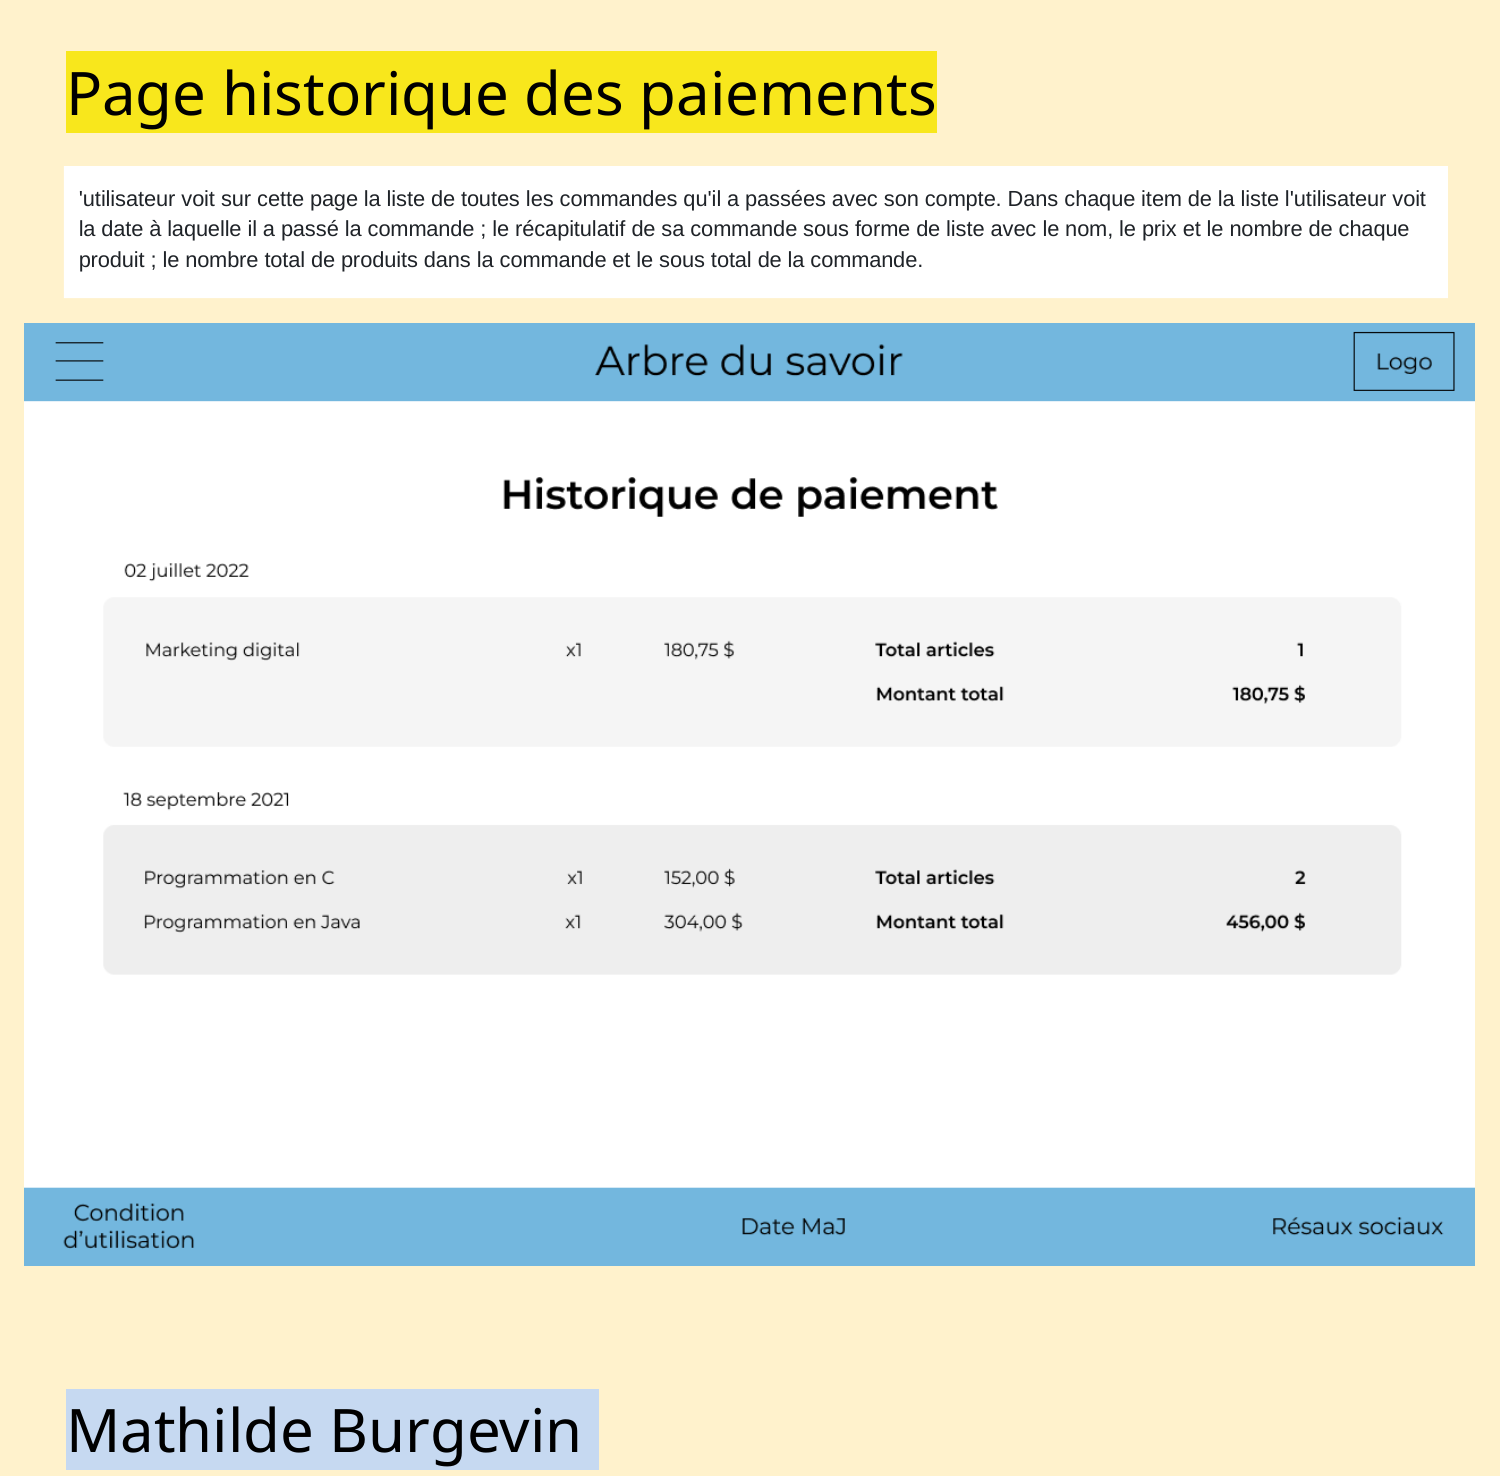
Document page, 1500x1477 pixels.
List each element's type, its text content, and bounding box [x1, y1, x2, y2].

title Page historique des paiements [51, 40, 1449, 143]
text_box 'utilisateur voit sur cette page la liste de toutes les commandes qu'il a passées avec son compte. Dans chaque item de la liste l'utilisateur voit la date à laquelle il a passé la commande ; le récapitulatif de sa commande sous forme de liste avec le nom, le prix et le nombre de chaque produit ; le nombre total de produits dans la commande et le sous total de la commande. [63, 166, 1448, 299]
title Mathilde Burgevin [51, 1377, 1449, 1477]
picture [24, 322, 1476, 1266]
